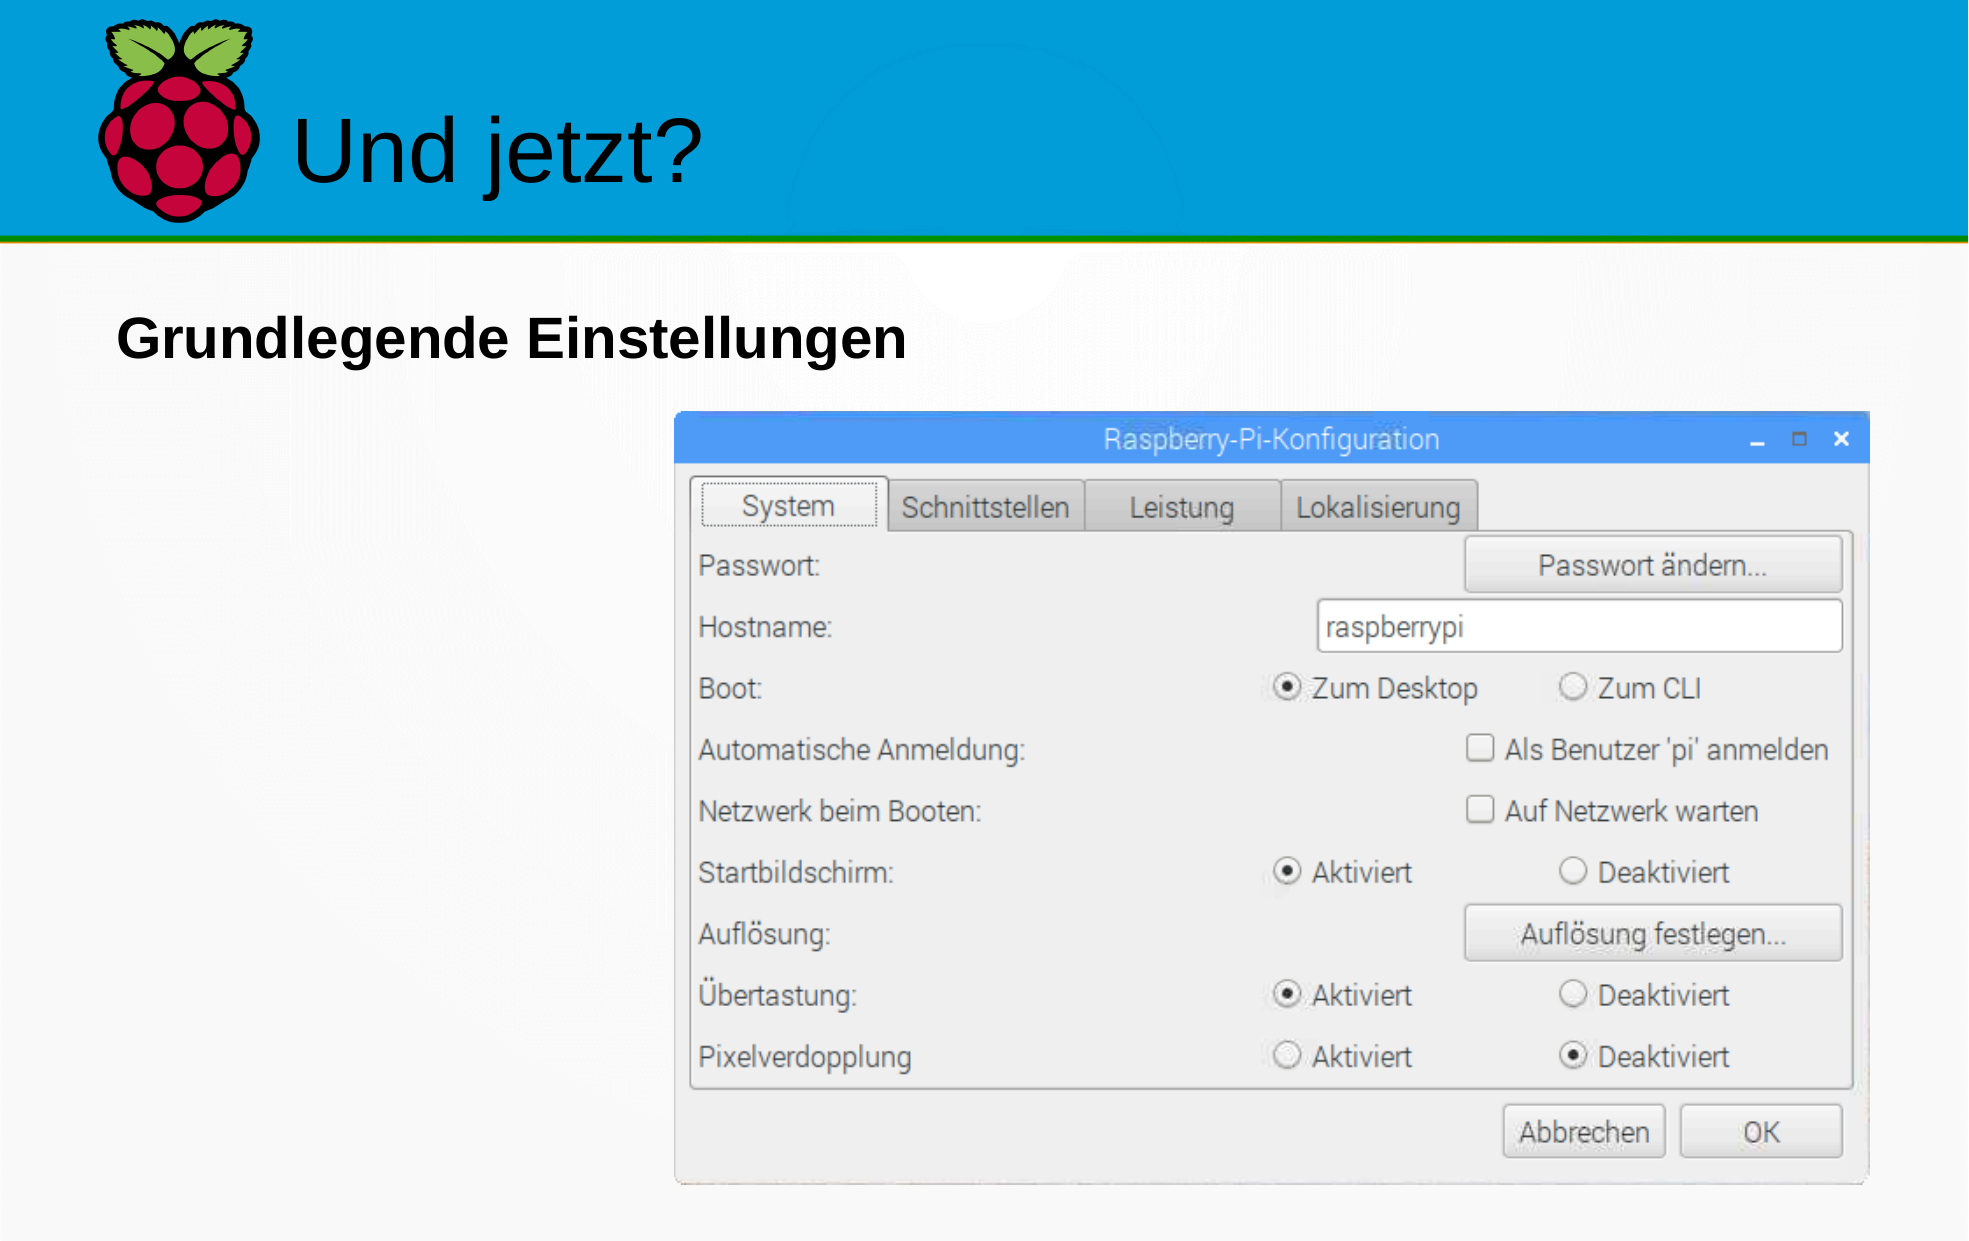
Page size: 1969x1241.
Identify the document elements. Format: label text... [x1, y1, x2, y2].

picture [0, 236, 1969, 1241]
text_box Grundlegende Einstellungen [98, 300, 1875, 1185]
text_box Und jetzt? [291, 49, 1870, 257]
picture [100, 21, 258, 221]
